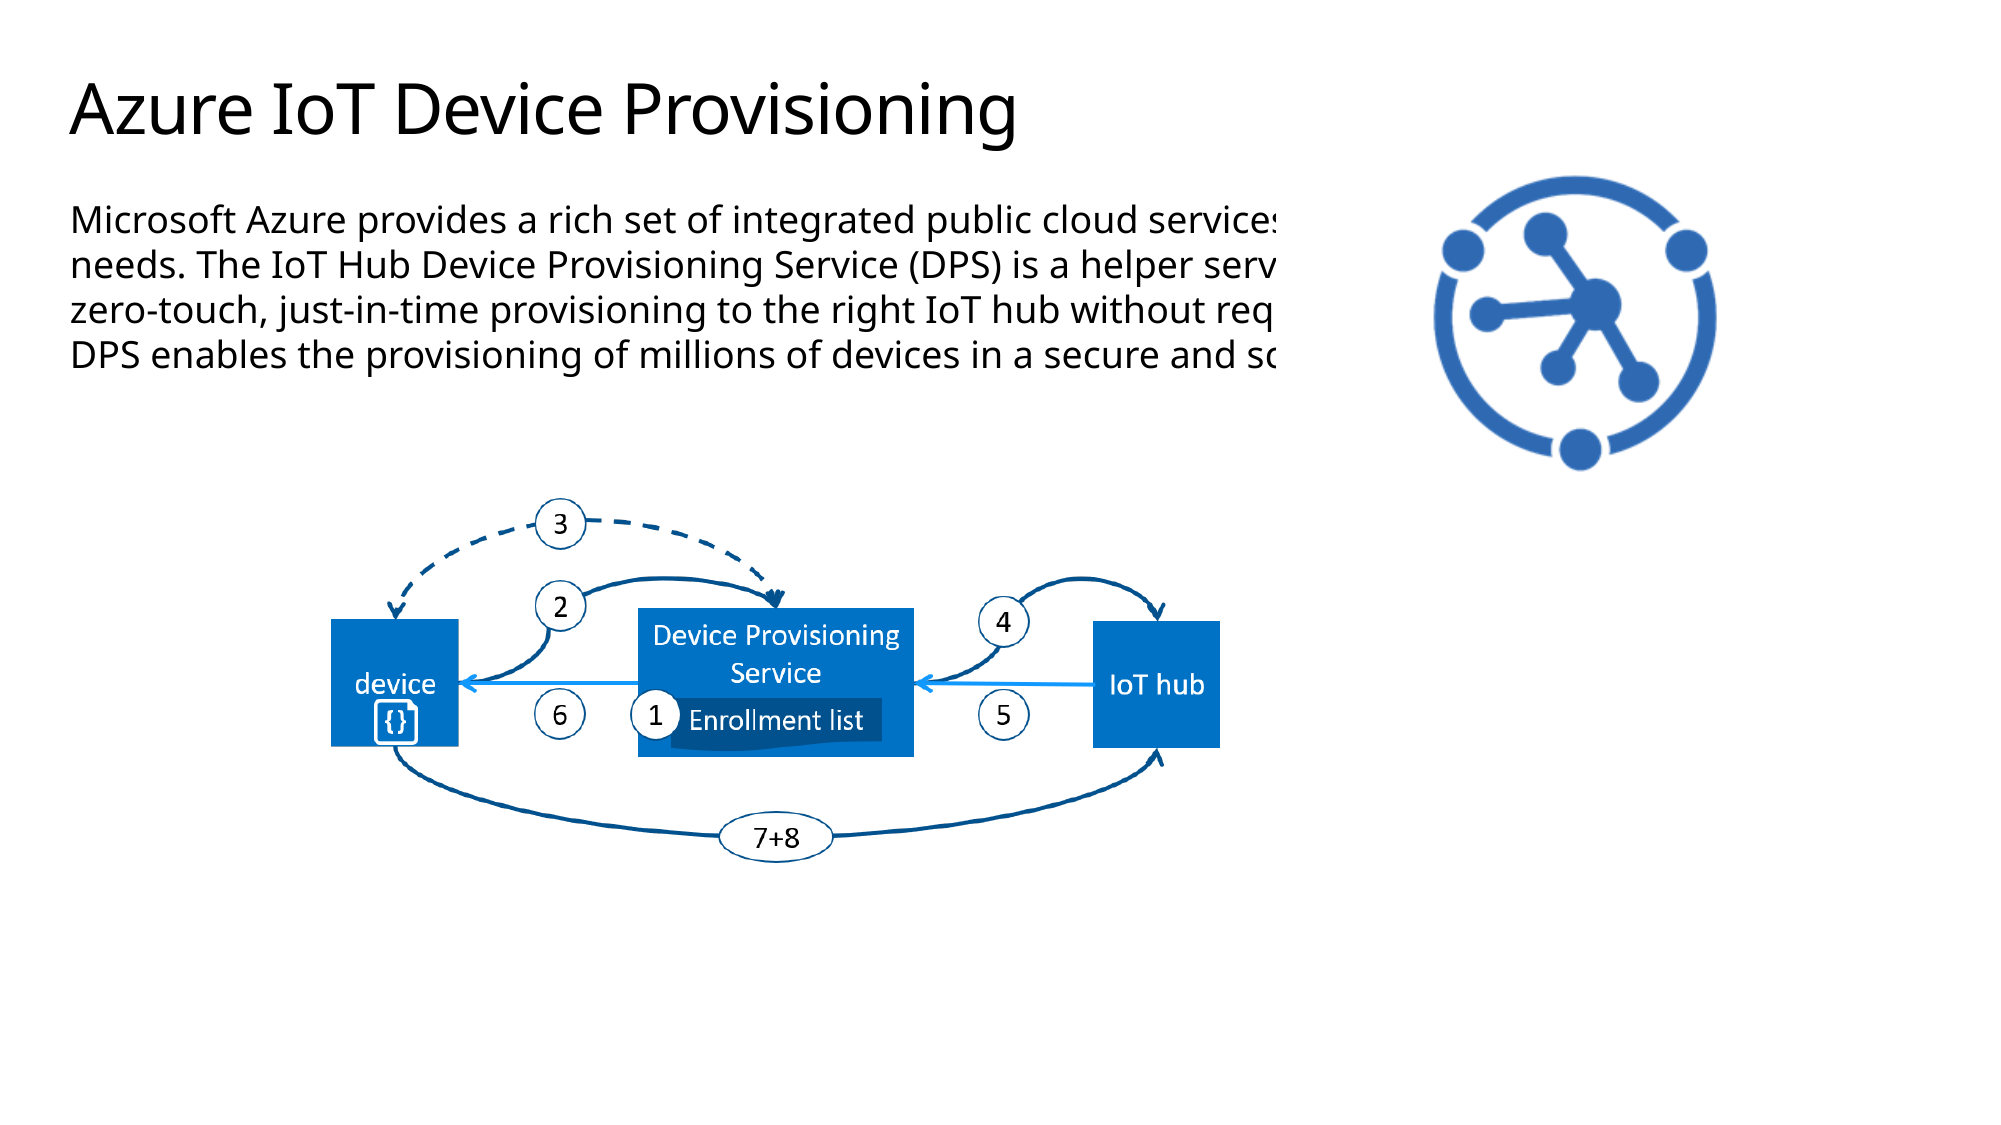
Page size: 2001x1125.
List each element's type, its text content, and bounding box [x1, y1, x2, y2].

list Microsoft Azure provides a rich set of integrated public cloud services for all your IoT solution needs. The IoT Hub Device Provisioning Service (DPS) is a helper service for IoT Hub that enables zero-touch, just-in-time provisioning to the right IoT hub without requiring human intervention. DPS enables the provisioning of millions of devices in a secure and scalable manner. [69, 196, 1275, 279]
title Azure IoT Device Provisioning [69, 36, 1345, 161]
picture [331, 494, 1224, 875]
picture [1275, 174, 1875, 476]
